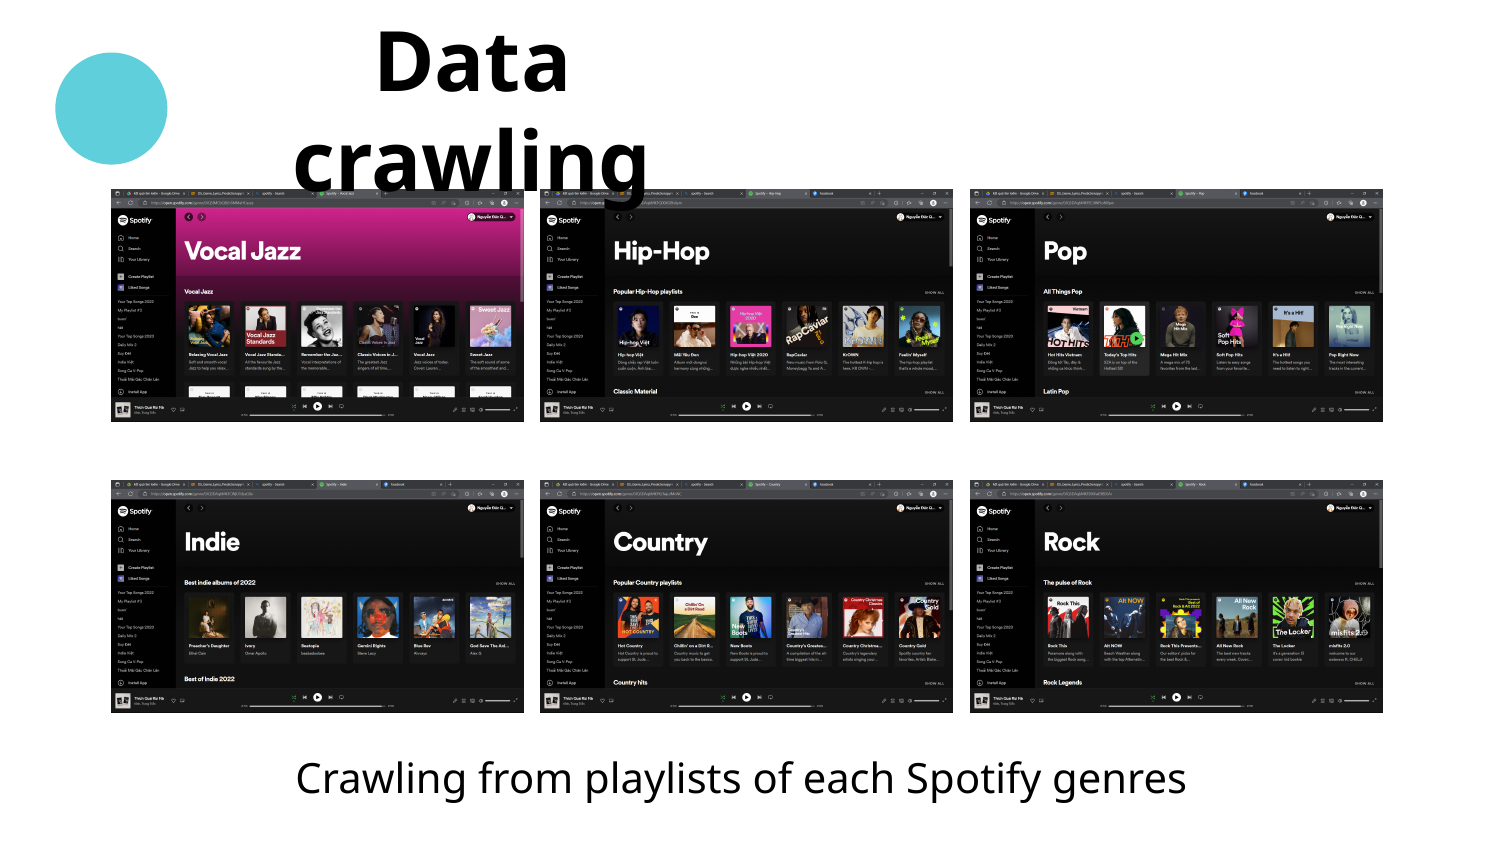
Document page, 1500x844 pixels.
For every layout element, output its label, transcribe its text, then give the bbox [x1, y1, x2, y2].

picture [540, 480, 954, 713]
picture [969, 189, 1383, 422]
picture [540, 189, 954, 422]
picture [969, 480, 1383, 713]
picture [111, 189, 524, 422]
picture [111, 480, 524, 713]
text_box Crawling from playlists of each Spotify genres [280, 744, 1213, 810]
text_box Data crawling [167, 50, 778, 167]
text_box [55, 52, 168, 165]
